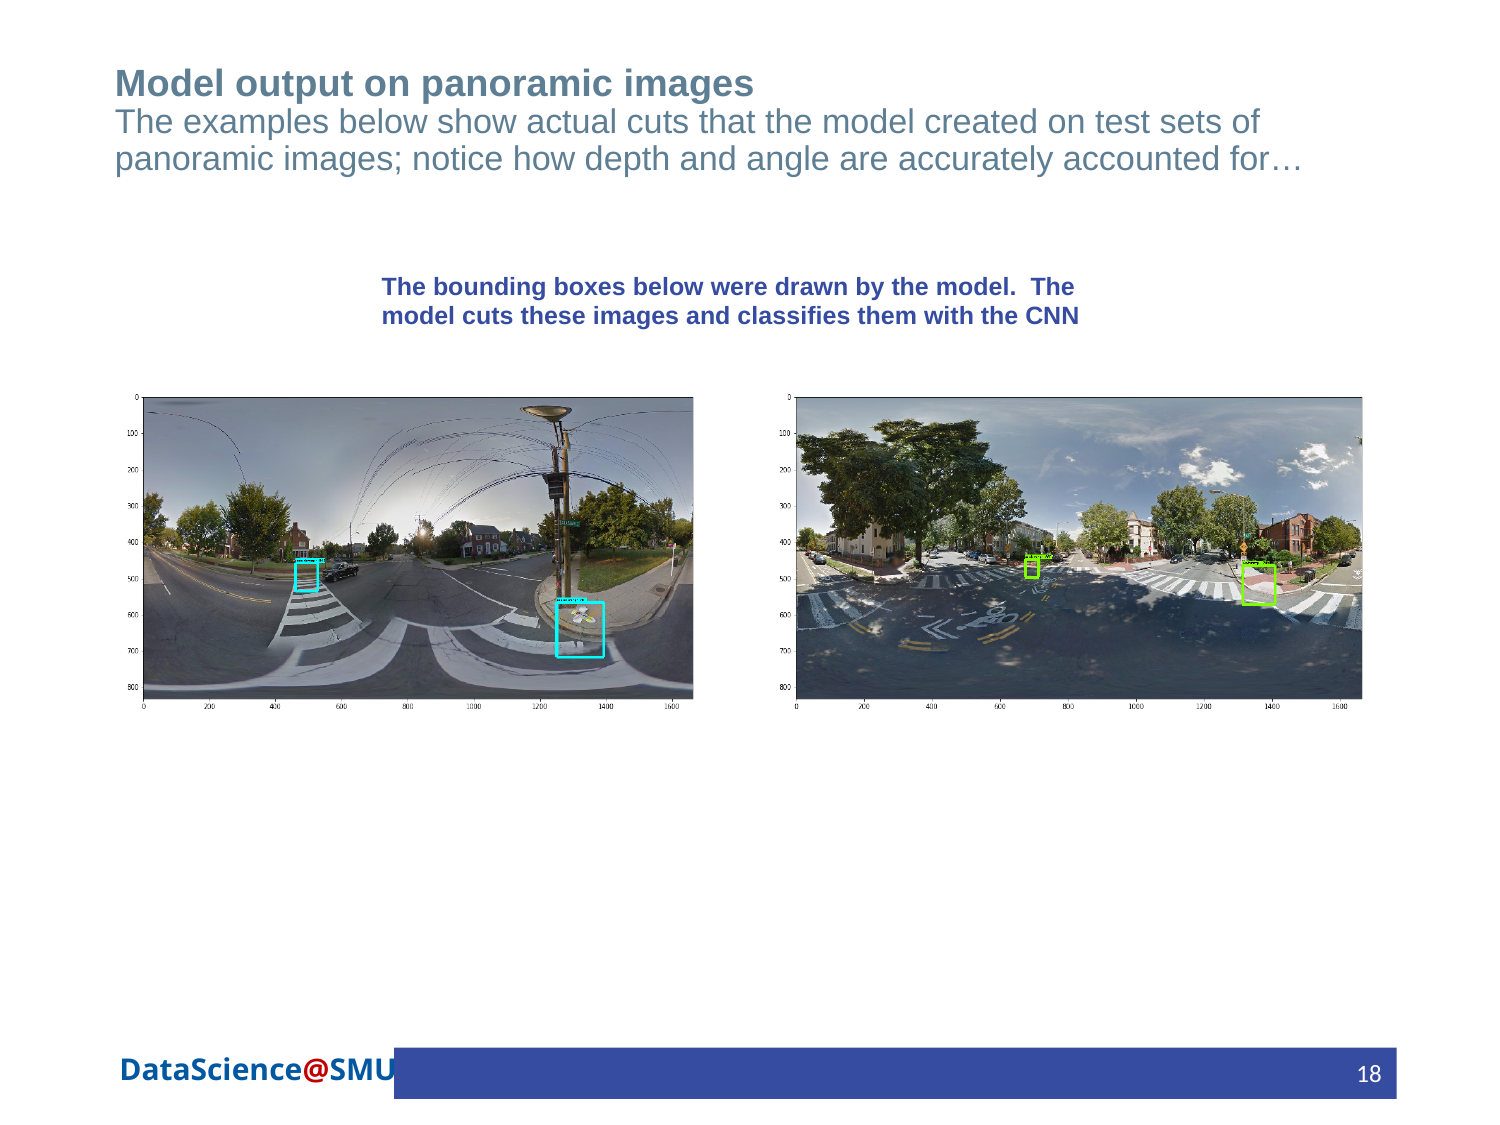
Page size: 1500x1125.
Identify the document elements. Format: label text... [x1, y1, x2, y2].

picture [774, 389, 1368, 715]
title Model output on panoramic images The examples below show actual cuts that the model created on test sets of panoramic images; notice how depth and angle are accurately accounted for… [99, 53, 1397, 186]
text_box The bounding boxes below were drawn by the model. The model cuts these images and classifies them with the CNN [366, 262, 1103, 338]
slide_number 18 [1059, 1042, 1397, 1103]
picture [122, 389, 699, 715]
